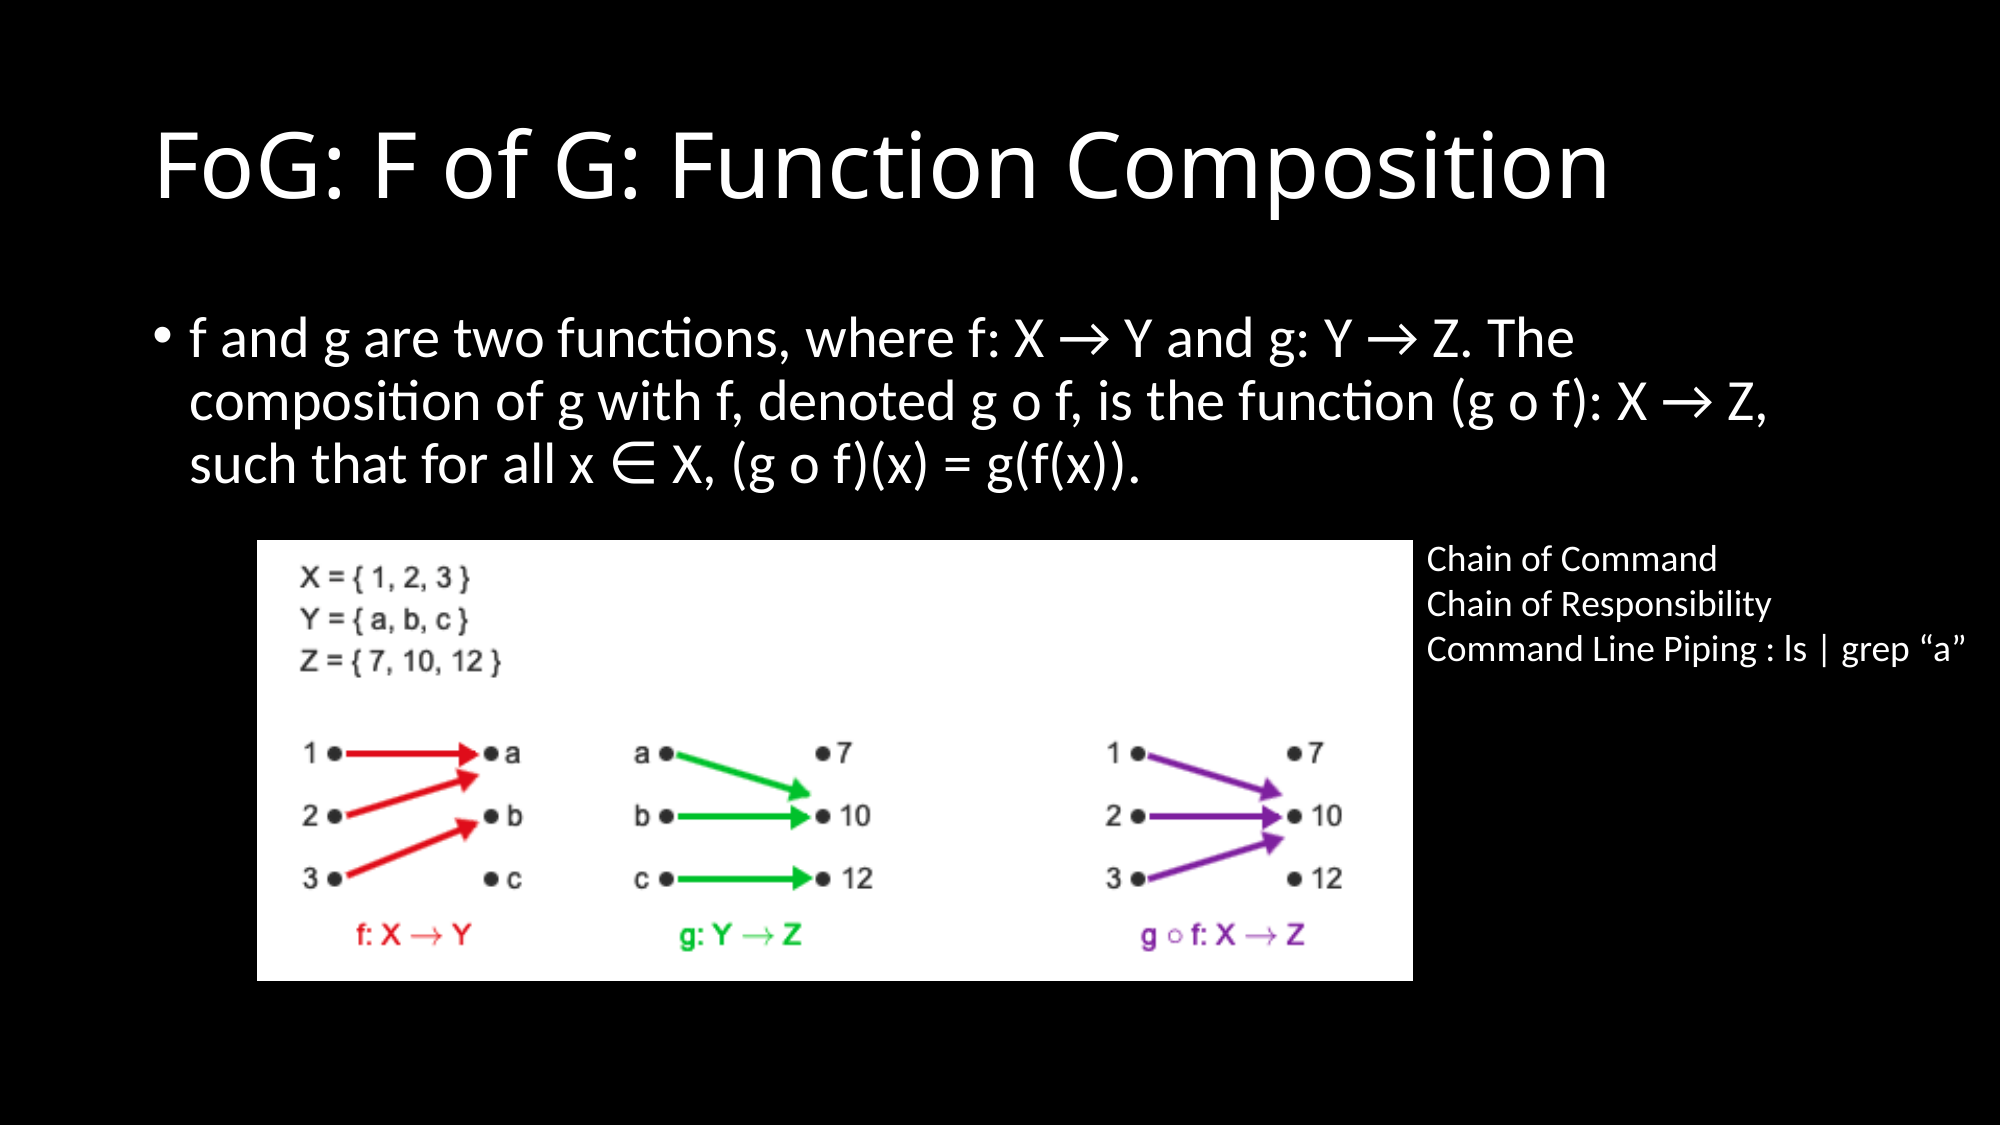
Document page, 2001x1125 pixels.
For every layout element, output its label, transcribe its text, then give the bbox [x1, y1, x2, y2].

text_box Chain of Command Chain of Responsibility Command Line Piping : ls | grep “a” [1412, 526, 1991, 677]
list f and g are two functions, where f: X → Y and g: Y → Z. The composition of g with f, denoted g ο f, is the function (g ο f): X → Z, such that for all x ∈ X, (g ο f)(x) = g(f(x)). [137, 299, 1863, 1014]
title FoG: F of G: Function Composition [137, 59, 1863, 278]
picture [257, 540, 1413, 981]
